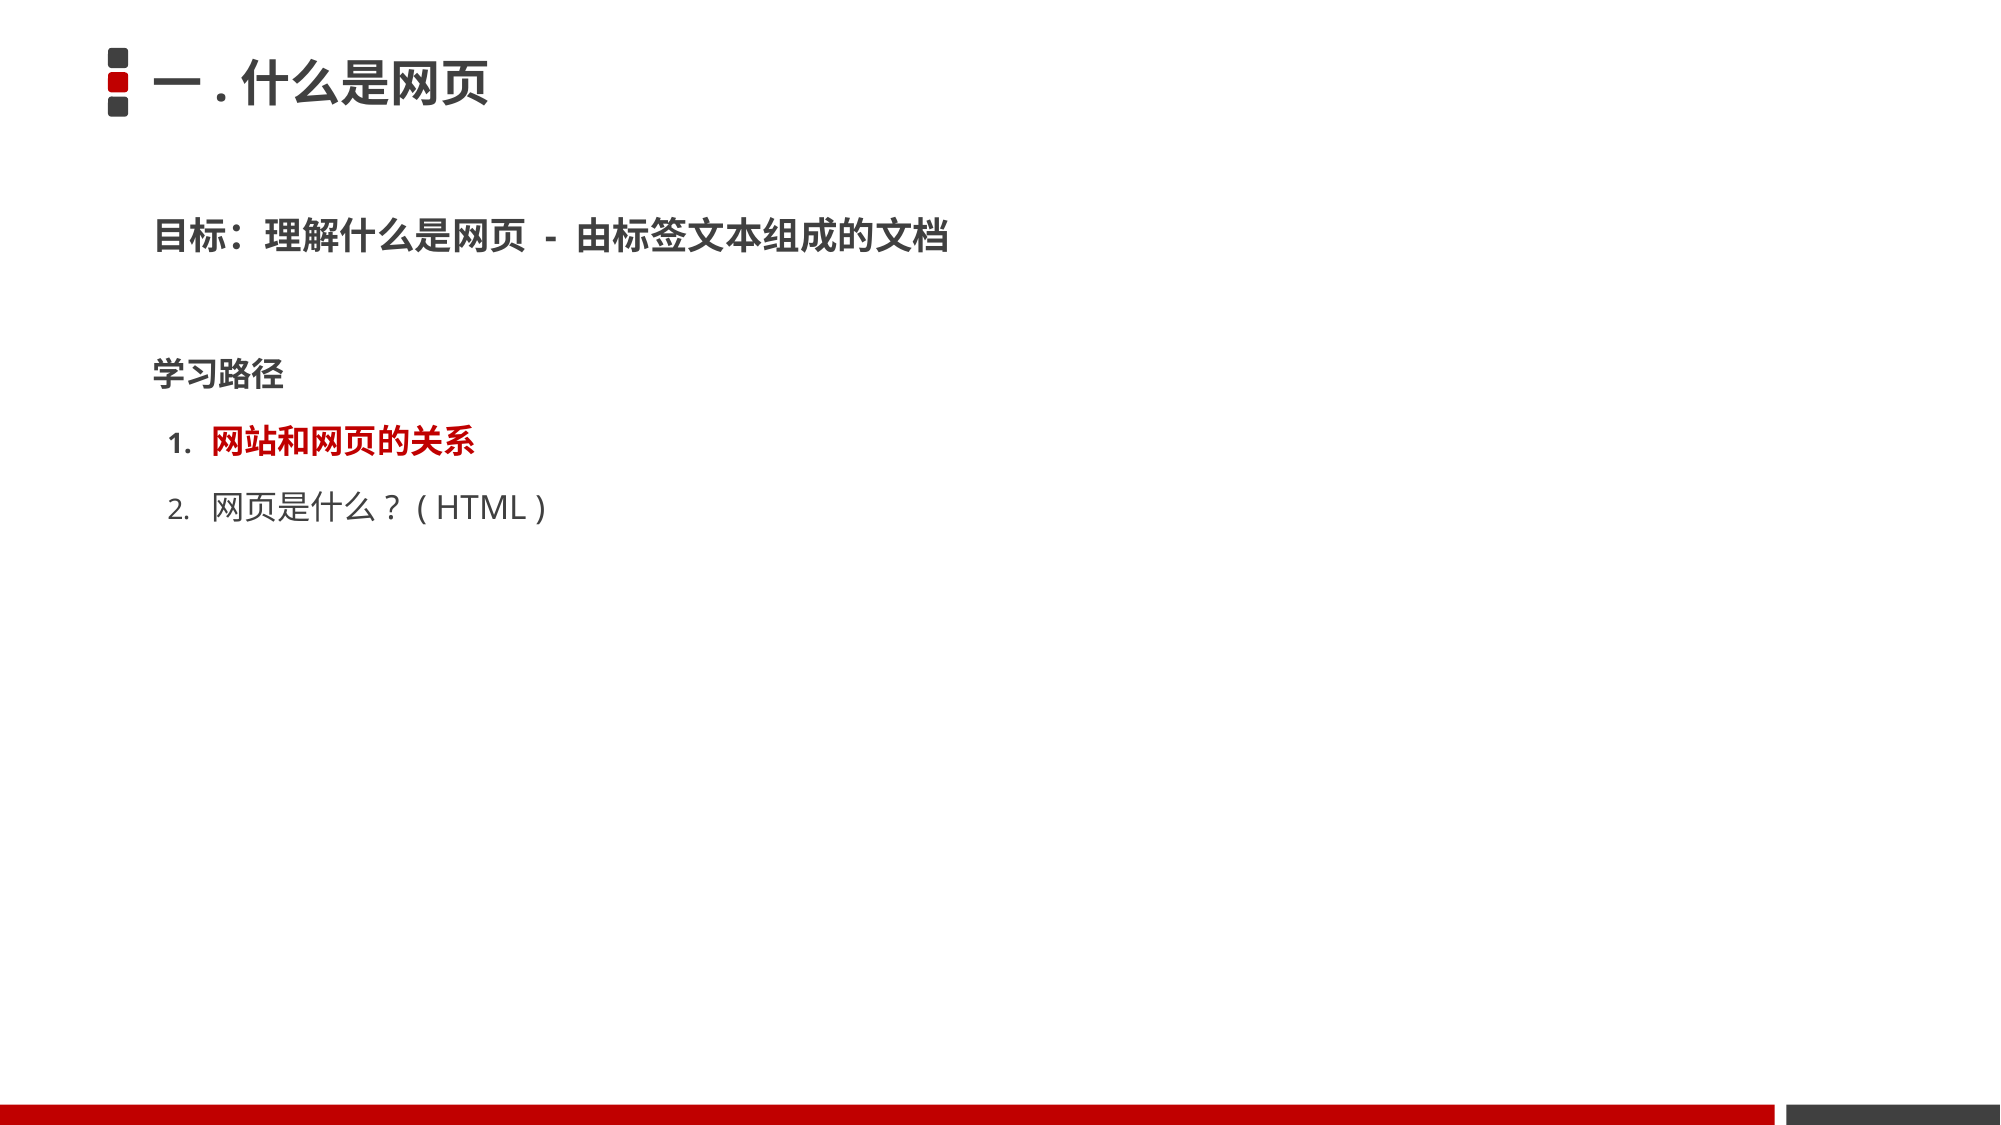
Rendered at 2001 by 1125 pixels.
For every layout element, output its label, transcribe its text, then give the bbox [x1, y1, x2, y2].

text_box 学习路径 网站和网页的关系 网页是什么? ( HTML ) [137, 326, 1280, 1019]
list 目标：理解什么是网页 - 由标签文本组成的文档 [137, 192, 1753, 277]
title 一.什么是网页 [137, 38, 1577, 124]
